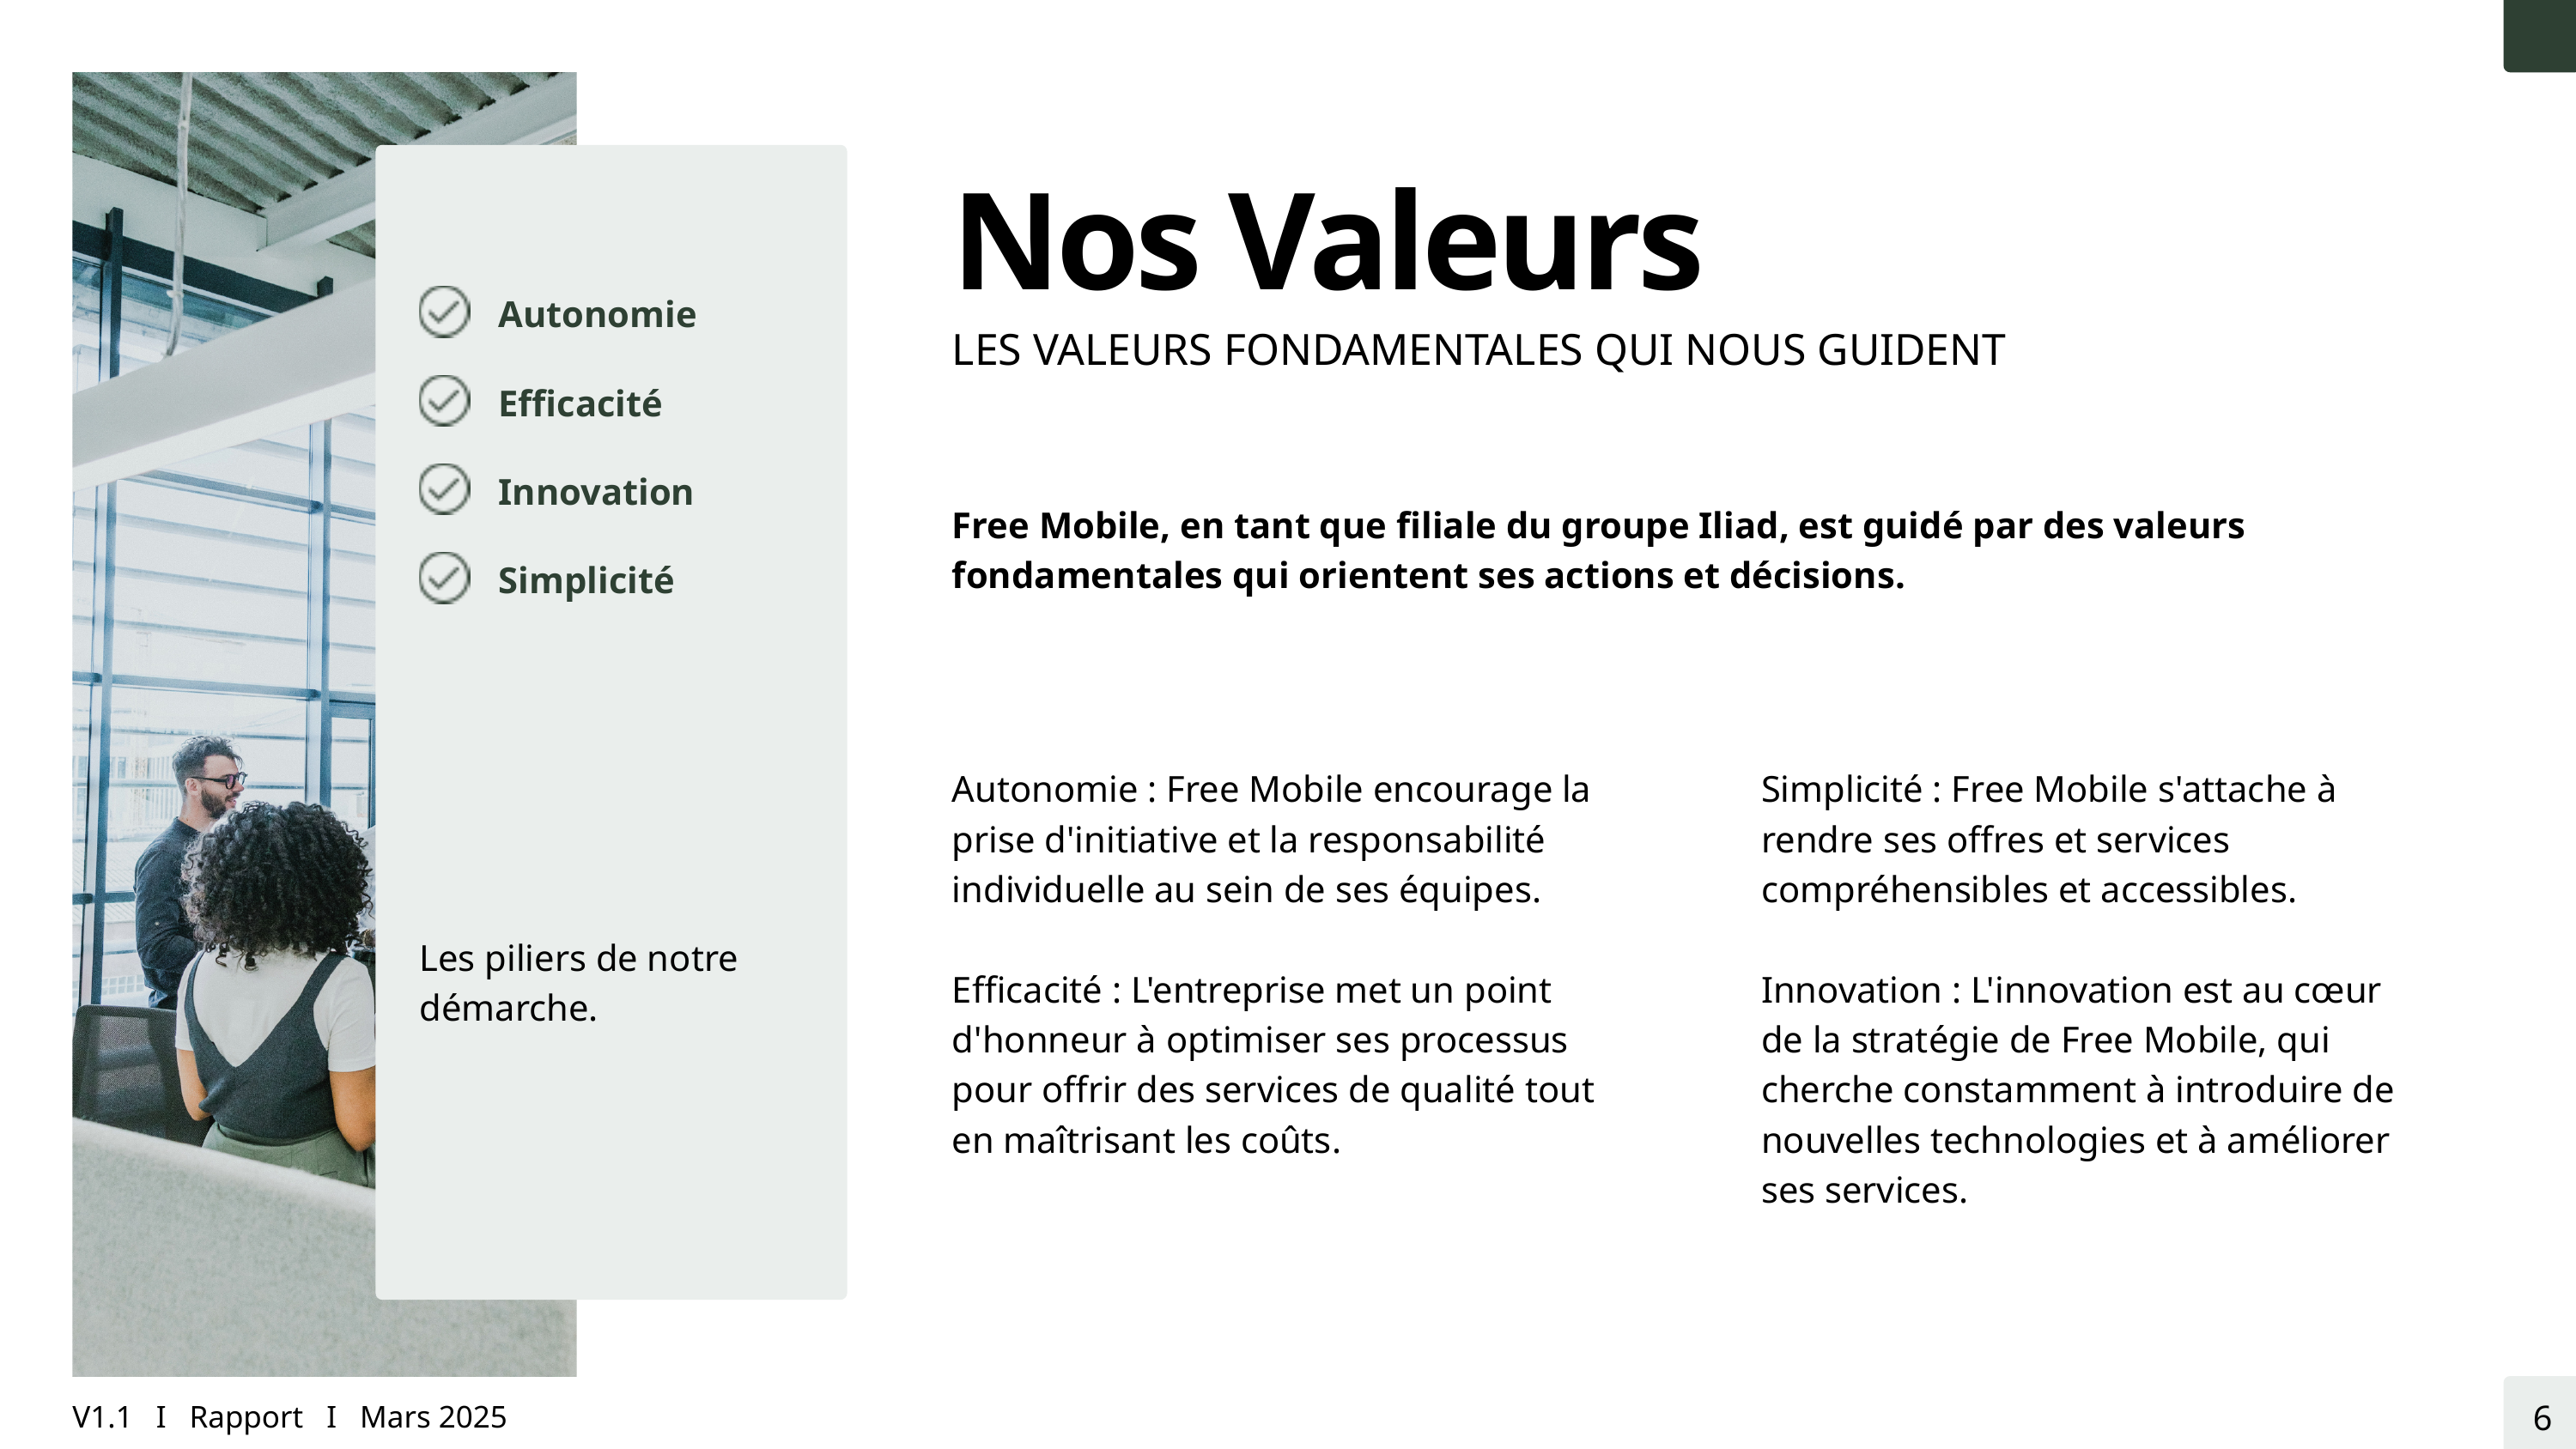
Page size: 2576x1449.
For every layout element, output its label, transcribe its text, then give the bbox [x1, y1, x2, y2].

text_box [419, 464, 812, 516]
text_box Simplicité : Free Mobile s'attache à rendre ses offres et services compréhensibles et accessibles. Innovation : L'innovation est au cœur de la stratégie de Free Mobile, qui cherche constamment à introduire de nouvelles technologies et à améliorer ses services. [1761, 759, 2427, 1210]
text_box Autonomie : Free Mobile encourage la prise d'initiative et la responsabilité individuelle au sein de ses équipes. Efficacité : L'entreprise met un point d'honneur à optimiser ses processus pour offrir des services de qualité tout en maîtrisant les coûts. [951, 759, 1618, 1161]
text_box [419, 374, 812, 427]
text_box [419, 286, 812, 338]
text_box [419, 552, 812, 604]
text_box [72, 72, 577, 1377]
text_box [2503, 1375, 2576, 1449]
text_box LES VALEURS FONDAMENTALES QUI NOUS GUIDENT [951, 313, 2099, 374]
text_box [2503, 0, 2576, 73]
text_box ​Free Mobile, en tant que filiale du groupe Iliad, est guidé par des valeurs fondamentales qui orientent ses actions et décisions. [951, 495, 2432, 596]
text_box Nos Valeurs [951, 128, 1947, 313]
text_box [375, 144, 848, 1300]
text_box V1.1 I Rapport I Mars 2025 [72, 1391, 612, 1434]
